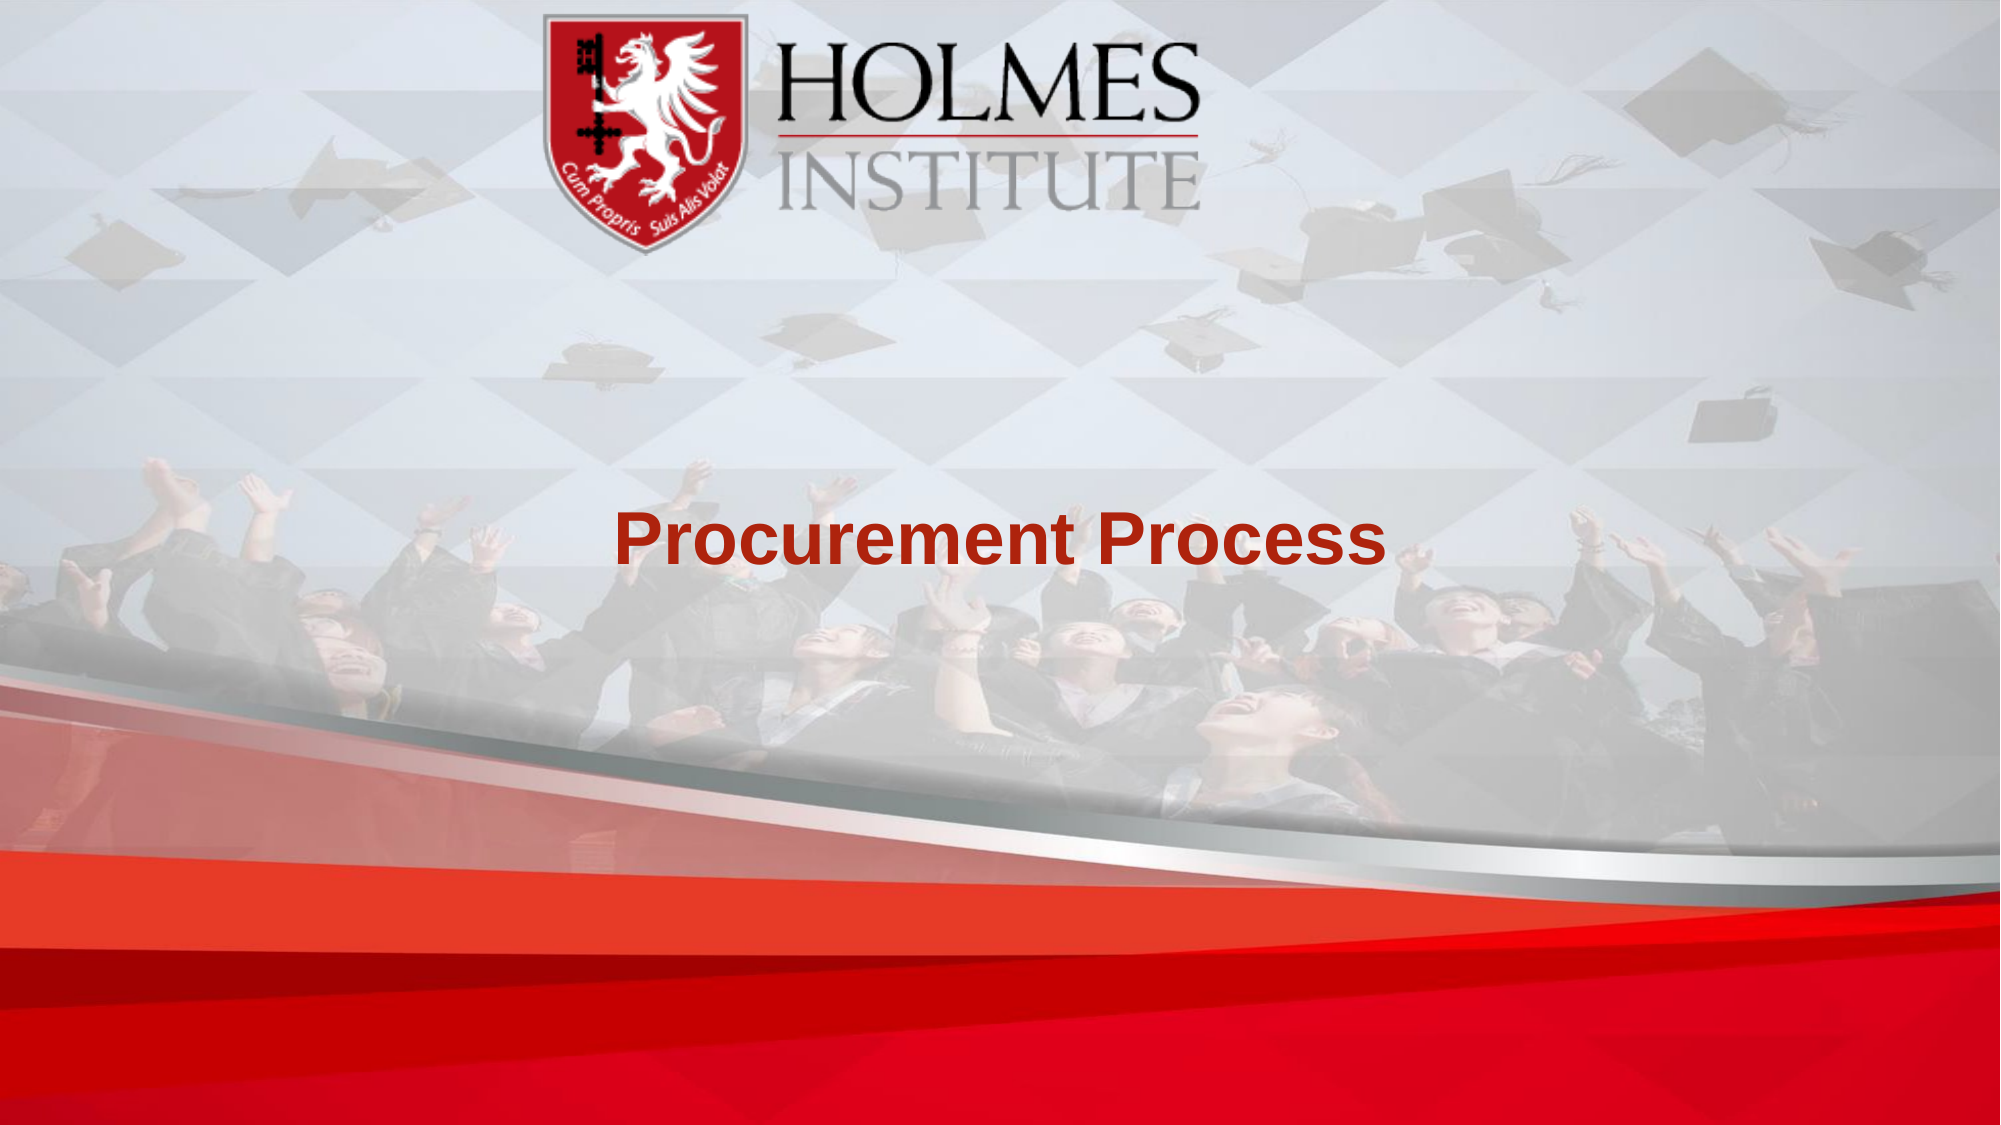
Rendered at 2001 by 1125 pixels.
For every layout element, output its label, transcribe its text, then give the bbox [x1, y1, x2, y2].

picture [0, 0, 2000, 1125]
title Procurement Process [533, 487, 1467, 678]
